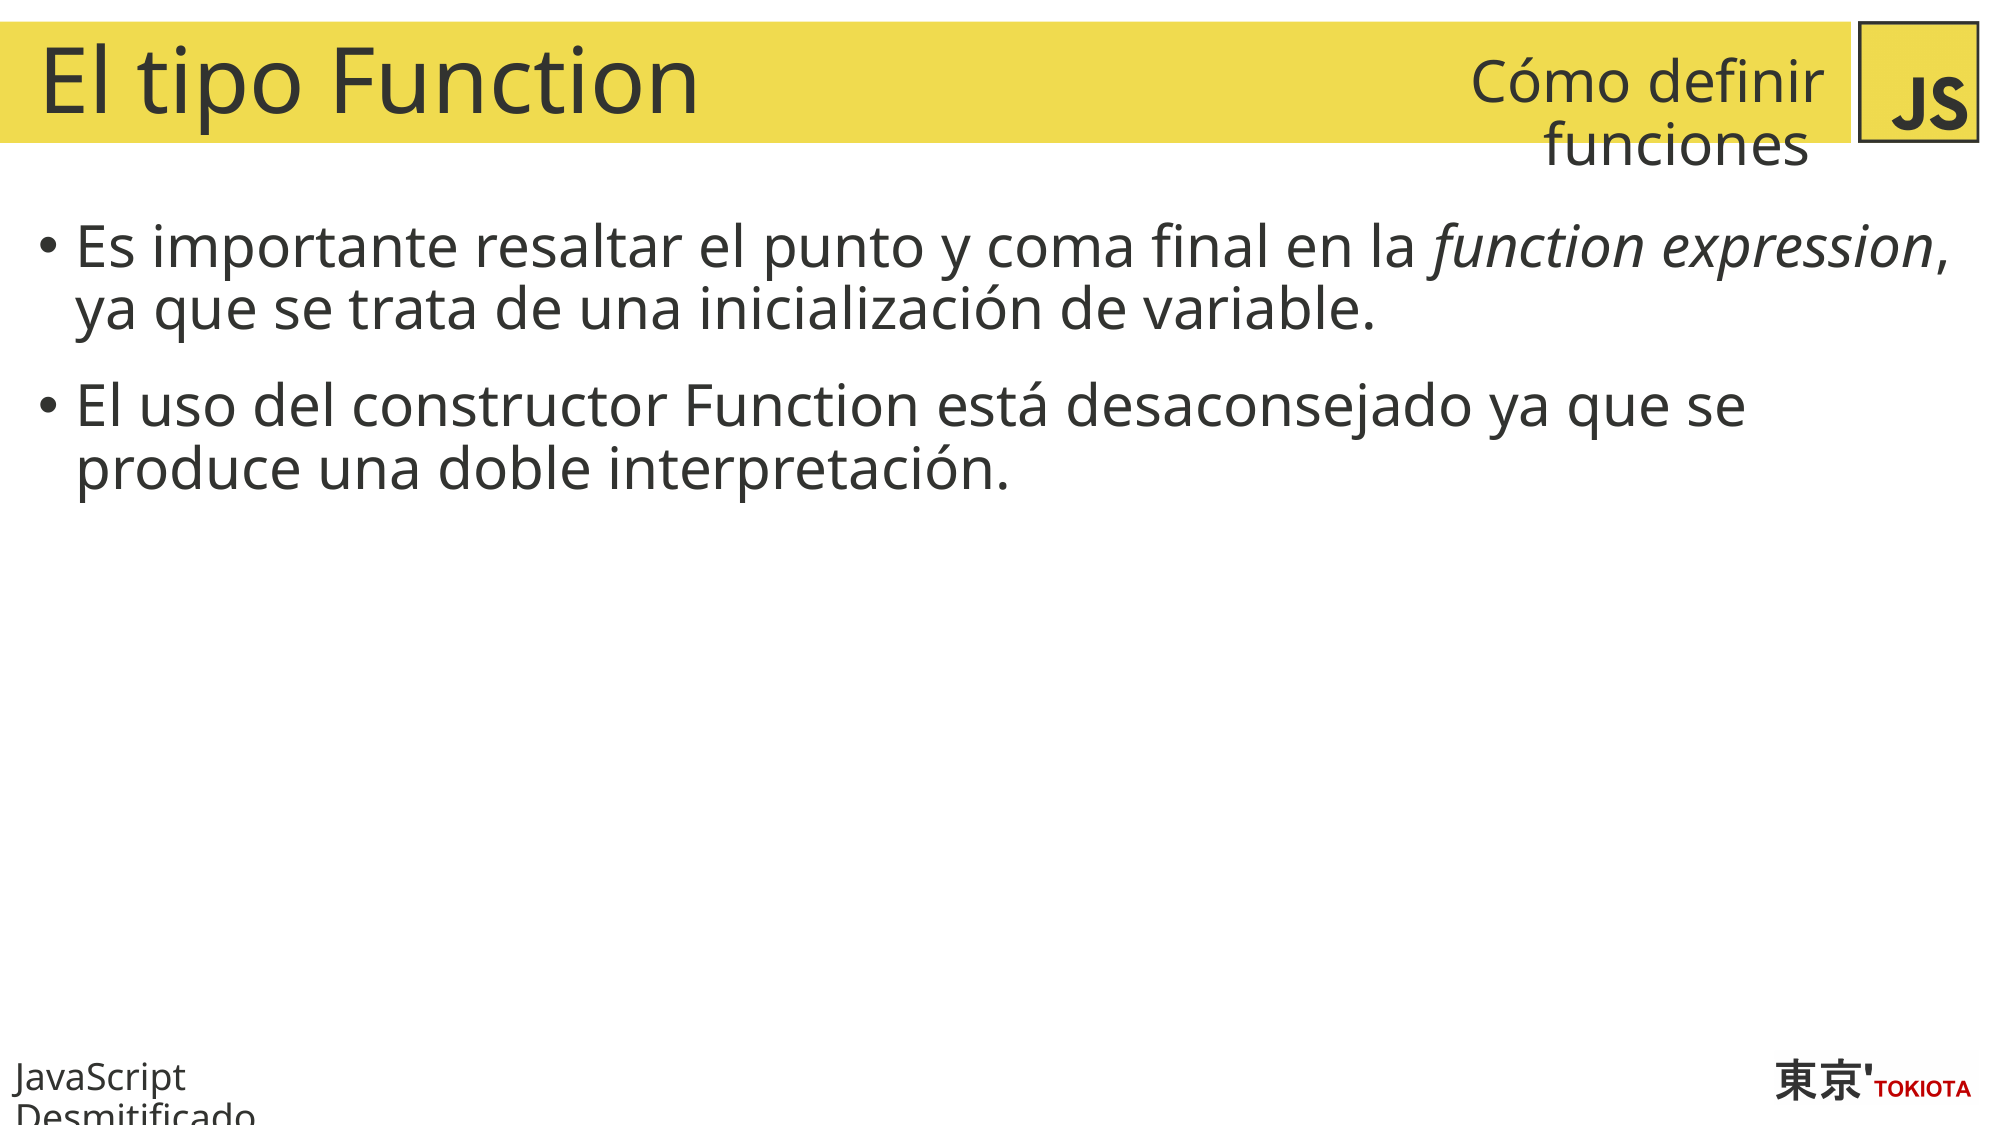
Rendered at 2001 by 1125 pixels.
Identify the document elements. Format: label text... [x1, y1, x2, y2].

picture [1858, 21, 1980, 143]
list Es importante resaltar el punto y coma final en la function expression, ya que se trata de una inicialización de variable. El uso del constructor Function está desaconsejado ya que se produce una doble interpretación. [23, 209, 1979, 1019]
title El tipo Function [23, 27, 1353, 139]
list Cómo definir funciones [1208, 44, 1841, 139]
picture [1774, 1050, 1979, 1105]
